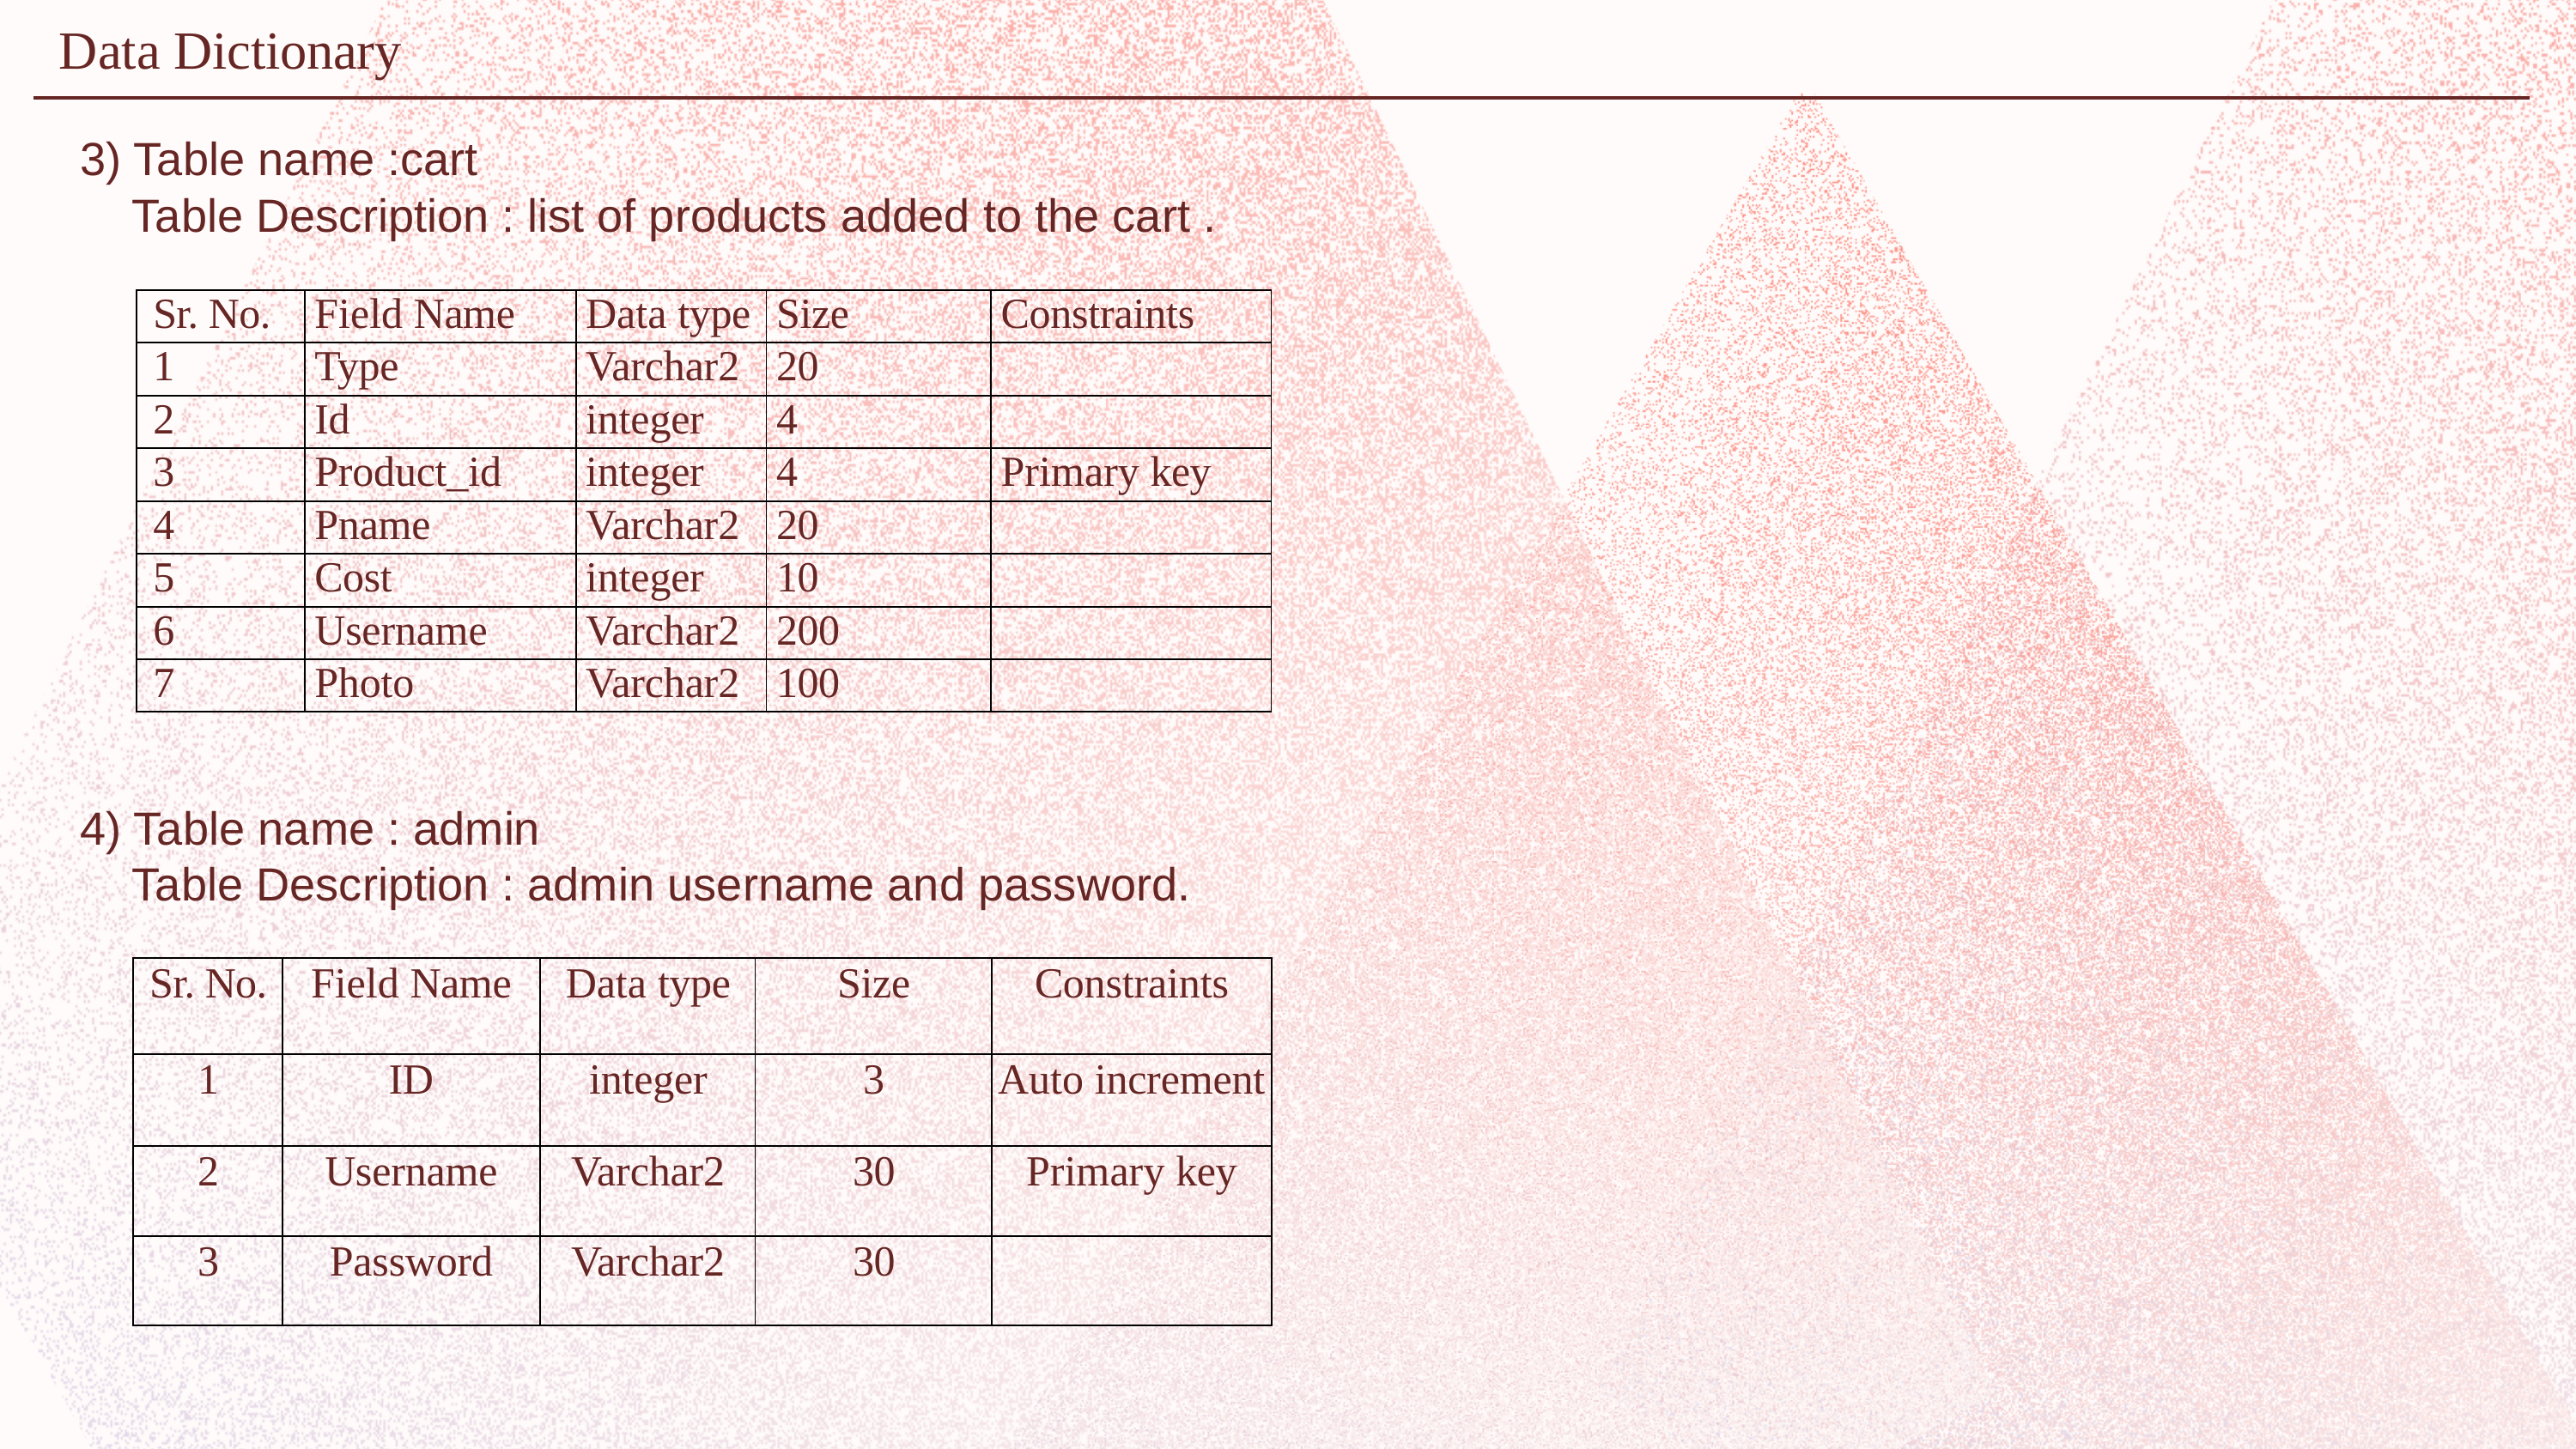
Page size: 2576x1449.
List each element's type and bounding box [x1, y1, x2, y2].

text_box [0, 0, 2576, 1449]
